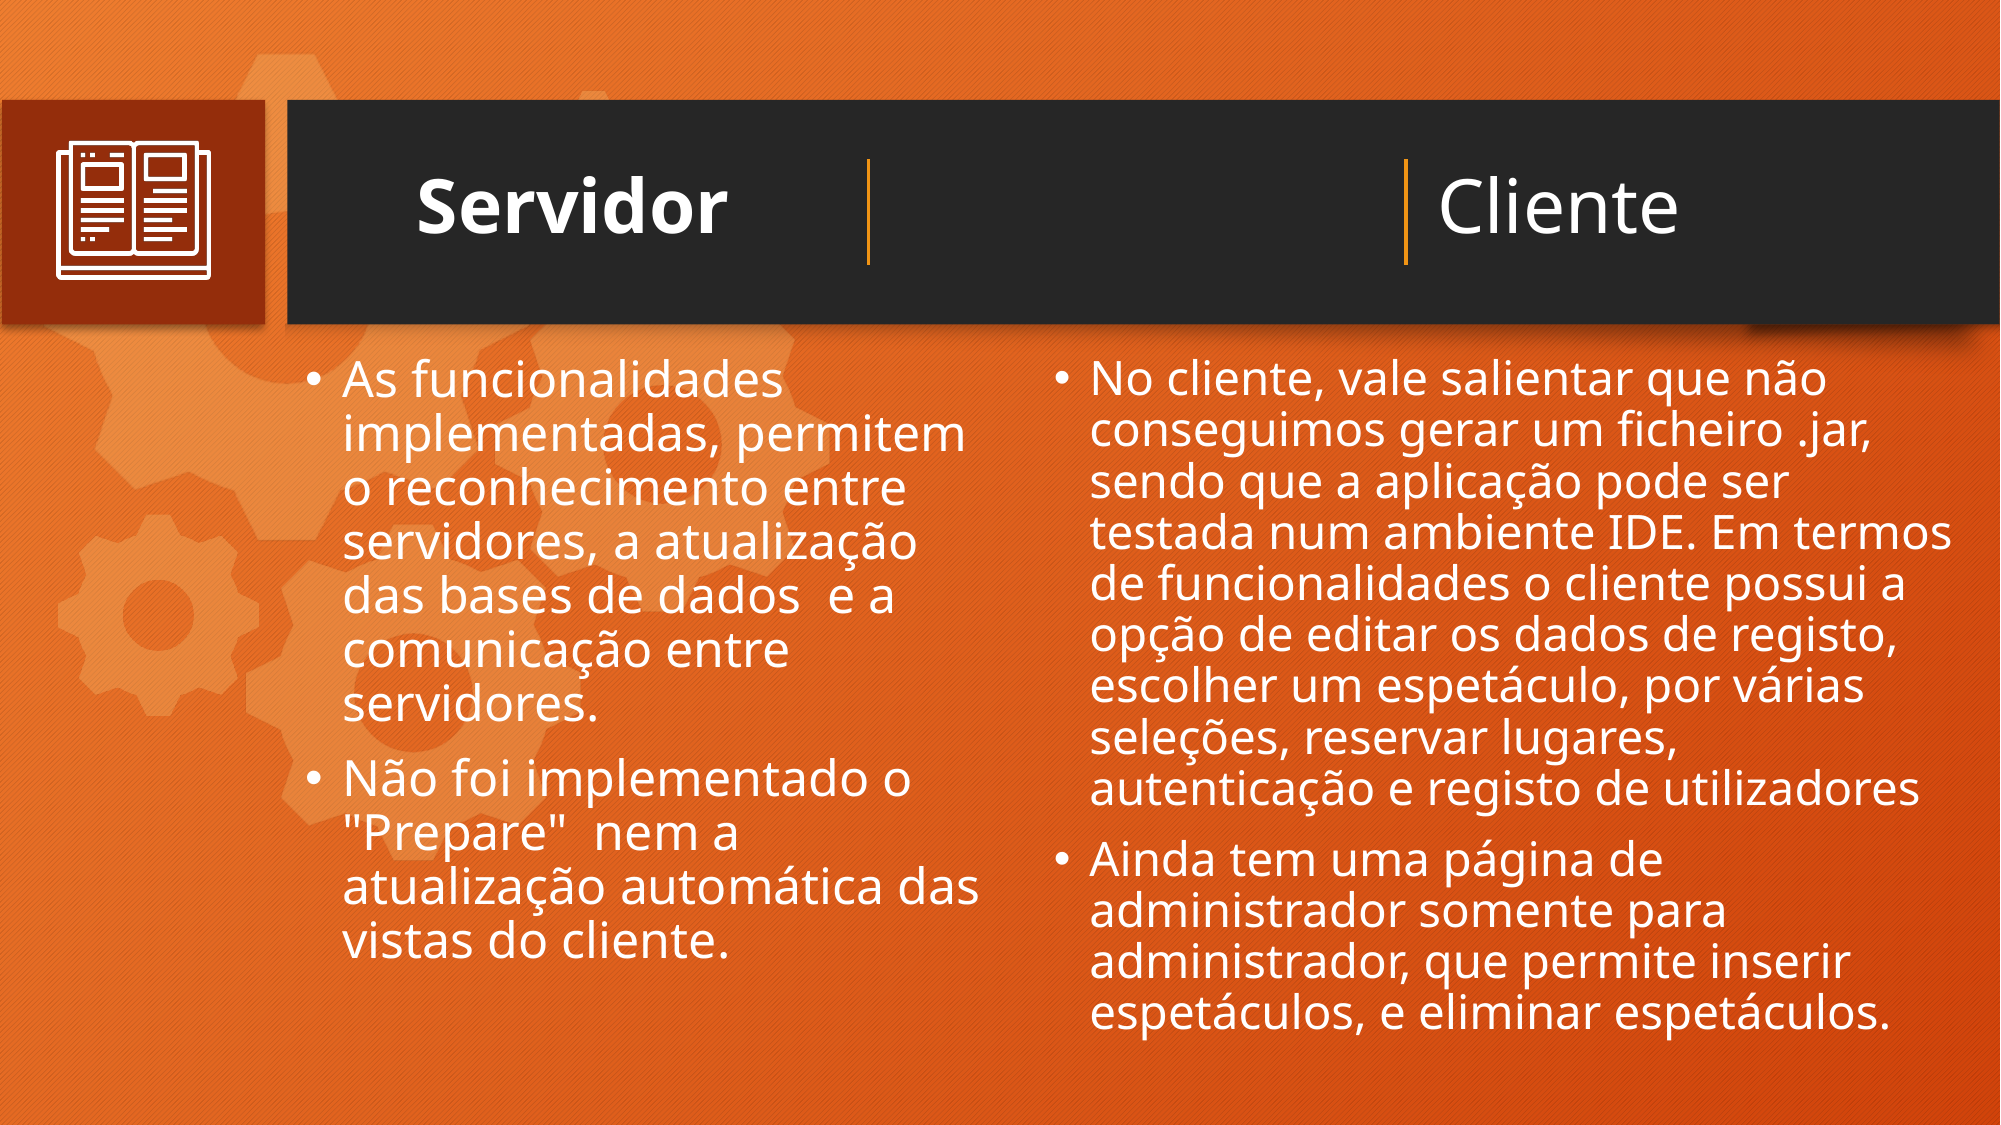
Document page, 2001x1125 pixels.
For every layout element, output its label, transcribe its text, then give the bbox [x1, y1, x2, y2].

title Servidor [276, 120, 872, 298]
list No cliente, vale salientar que não conseguimos gerar um ficheiro .jar, sendo que a aplicação pode ser testada num ambiente IDE. Em termos de funcionalidades o cliente possui a opção de editar os dados de registo, escolher um espetáculo, por várias seleções, reservar lugares, autenticação e registo de utilizadores Ainda tem uma página de administrador somente para administrador, que permite inserir espetáculos, e eliminar espetáculos. [1038, 347, 1971, 1075]
list As funcionalidades implementadas, permitem o reconhecimento entre servidores, a atualização das bases de dados e a comunicação entre servidores. Não foi implementado o "Prepare" nem a atualização automática das vistas do cliente. [290, 347, 1014, 1075]
list Cliente [1193, 120, 1925, 298]
picture [56, 133, 211, 288]
picture [16, 12, 2000, 930]
